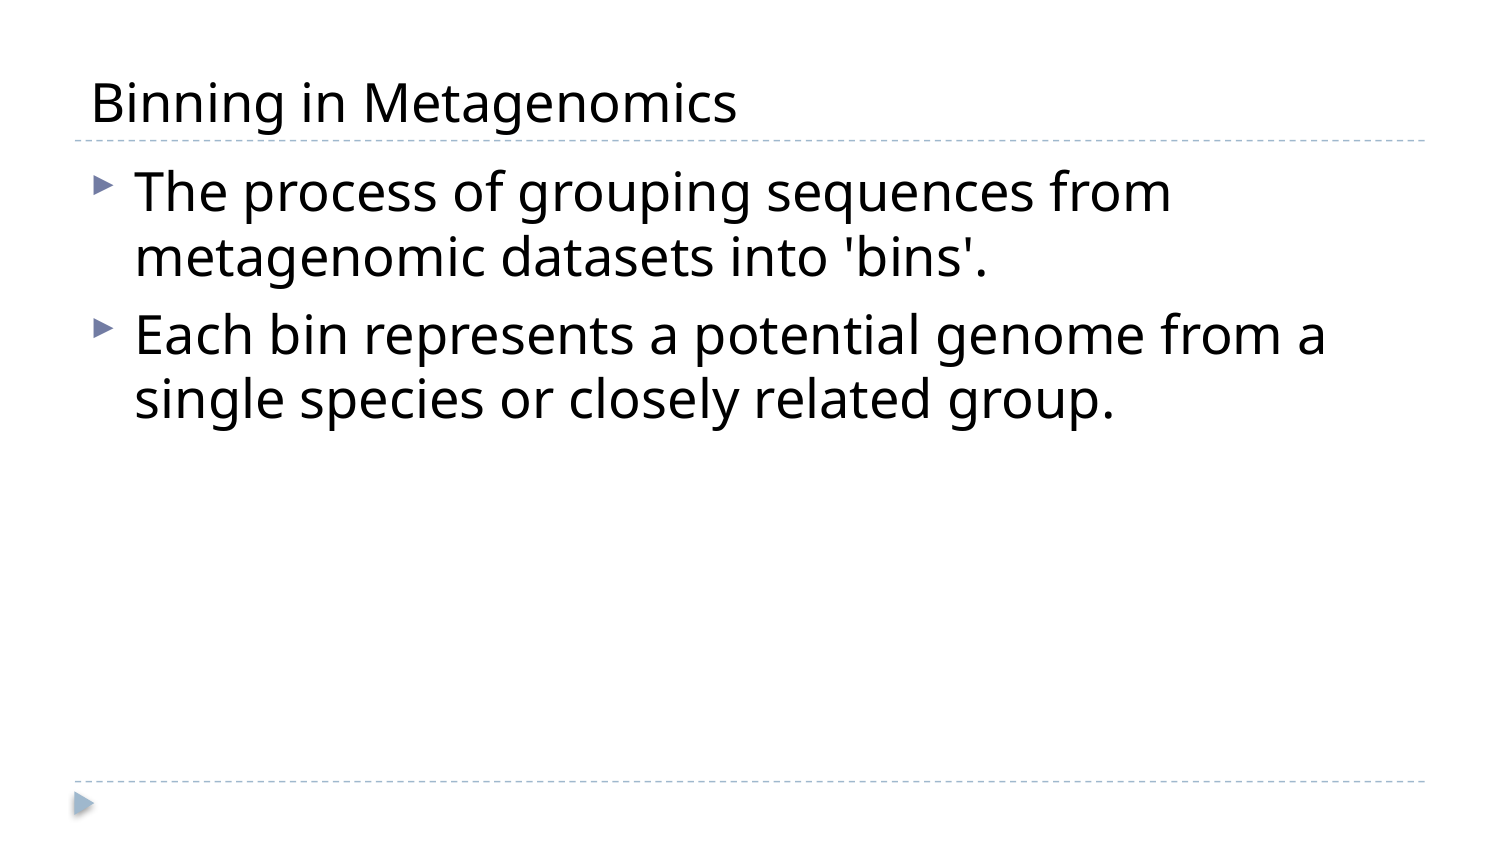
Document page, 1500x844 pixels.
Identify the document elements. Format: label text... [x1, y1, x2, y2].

list The process of grouping sequences from metagenomic datasets into 'bins'. Each bin represents a potential genome from a single species or closely related group. [75, 150, 1425, 758]
title Binning in Metagenomics [75, 18, 1425, 141]
